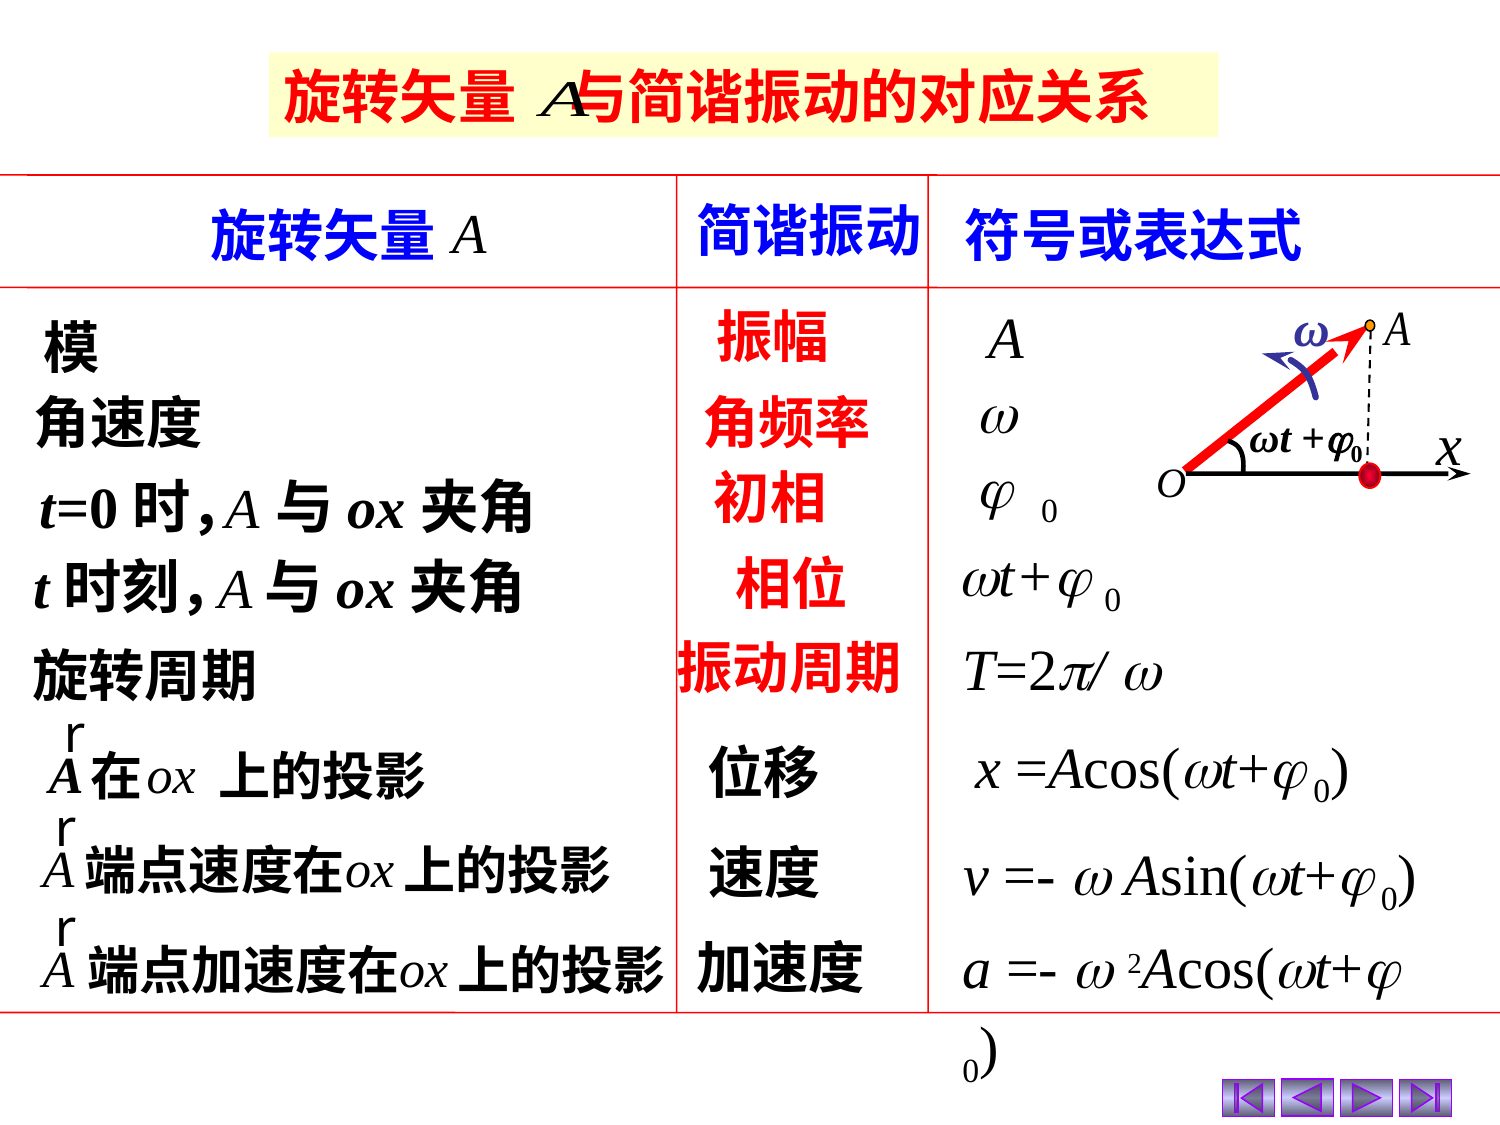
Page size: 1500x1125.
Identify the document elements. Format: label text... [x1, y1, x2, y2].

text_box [0, 174, 1500, 1013]
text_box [18, 530, 1145, 629]
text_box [1140, 287, 1474, 514]
text_box 旋转矢量 与简谐振动的对应关系 [268, 52, 1219, 138]
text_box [24, 449, 1077, 529]
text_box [527, 67, 596, 123]
